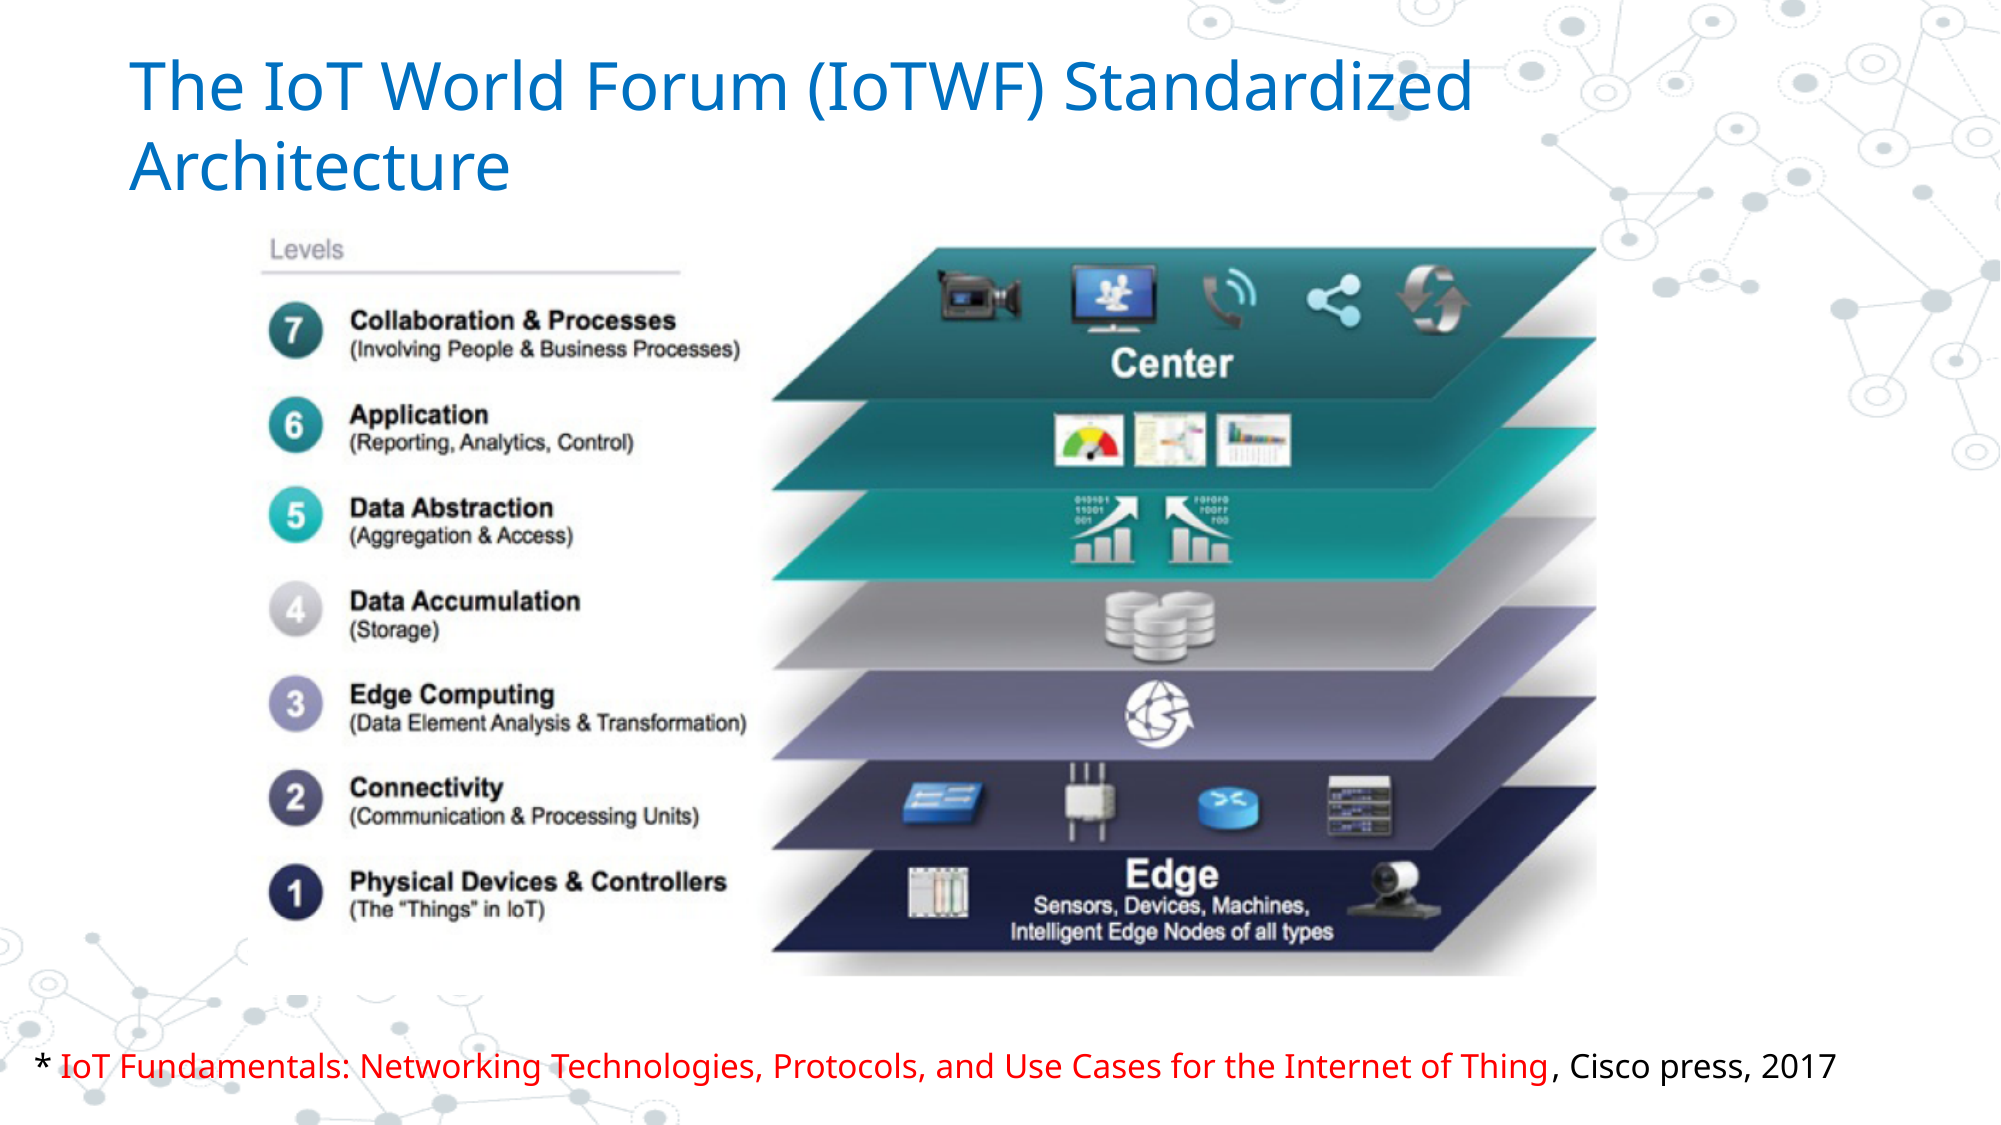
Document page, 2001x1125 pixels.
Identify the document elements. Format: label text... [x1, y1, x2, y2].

text_box * IoT Fundamentals: Networking Technologies, Protocols, and Use Cases for the Internet of Thing, Cisco press, 2017 [18, 1038, 1902, 1093]
title The IoT World Forum (IoTWF) Standardized Architecture [114, 61, 1886, 187]
picture [0, 0, 2001, 1125]
